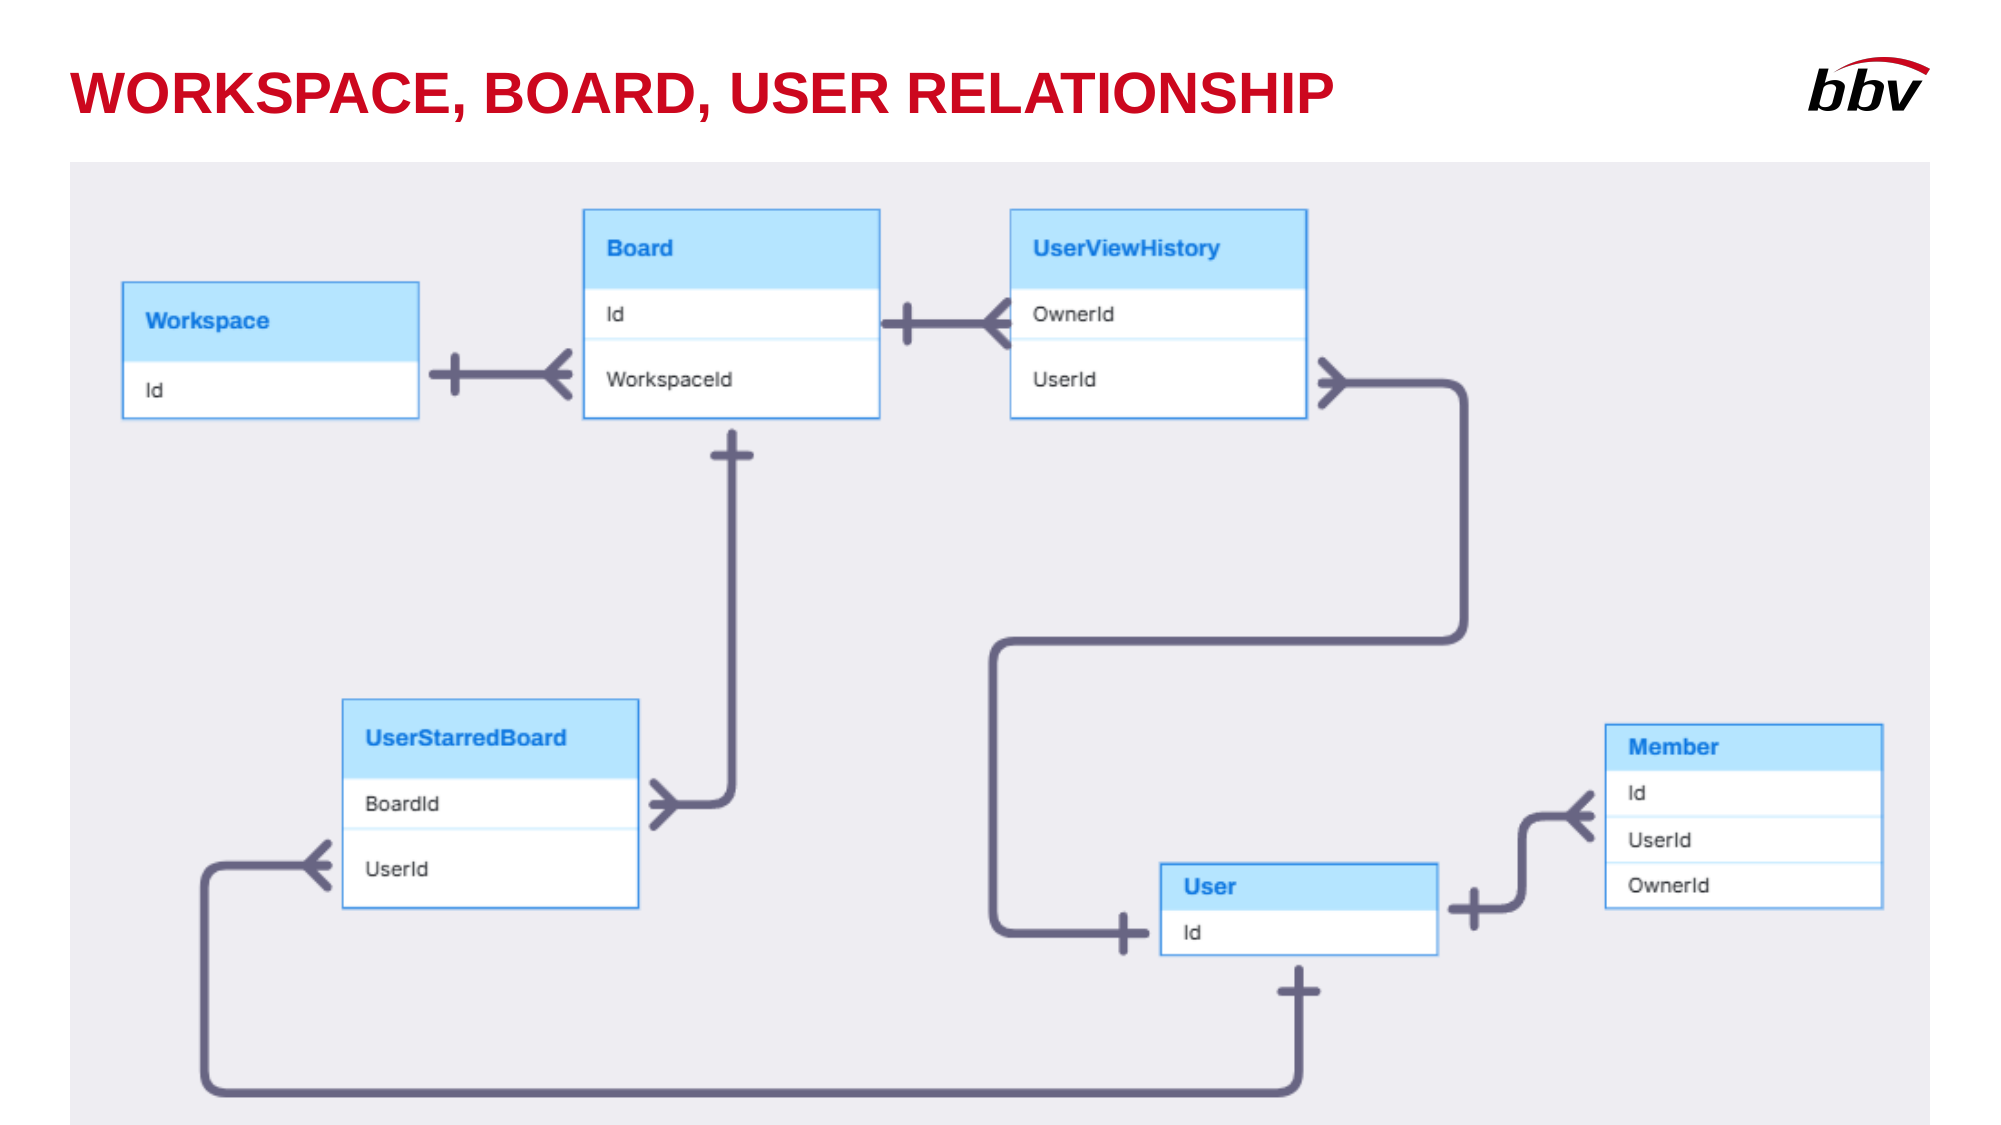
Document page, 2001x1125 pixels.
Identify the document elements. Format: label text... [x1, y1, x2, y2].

picture [1808, 57, 1930, 111]
title WORKSPACE, BOARD, USER RELATIONSHIP [70, 0, 1666, 161]
picture [70, 161, 1930, 1125]
